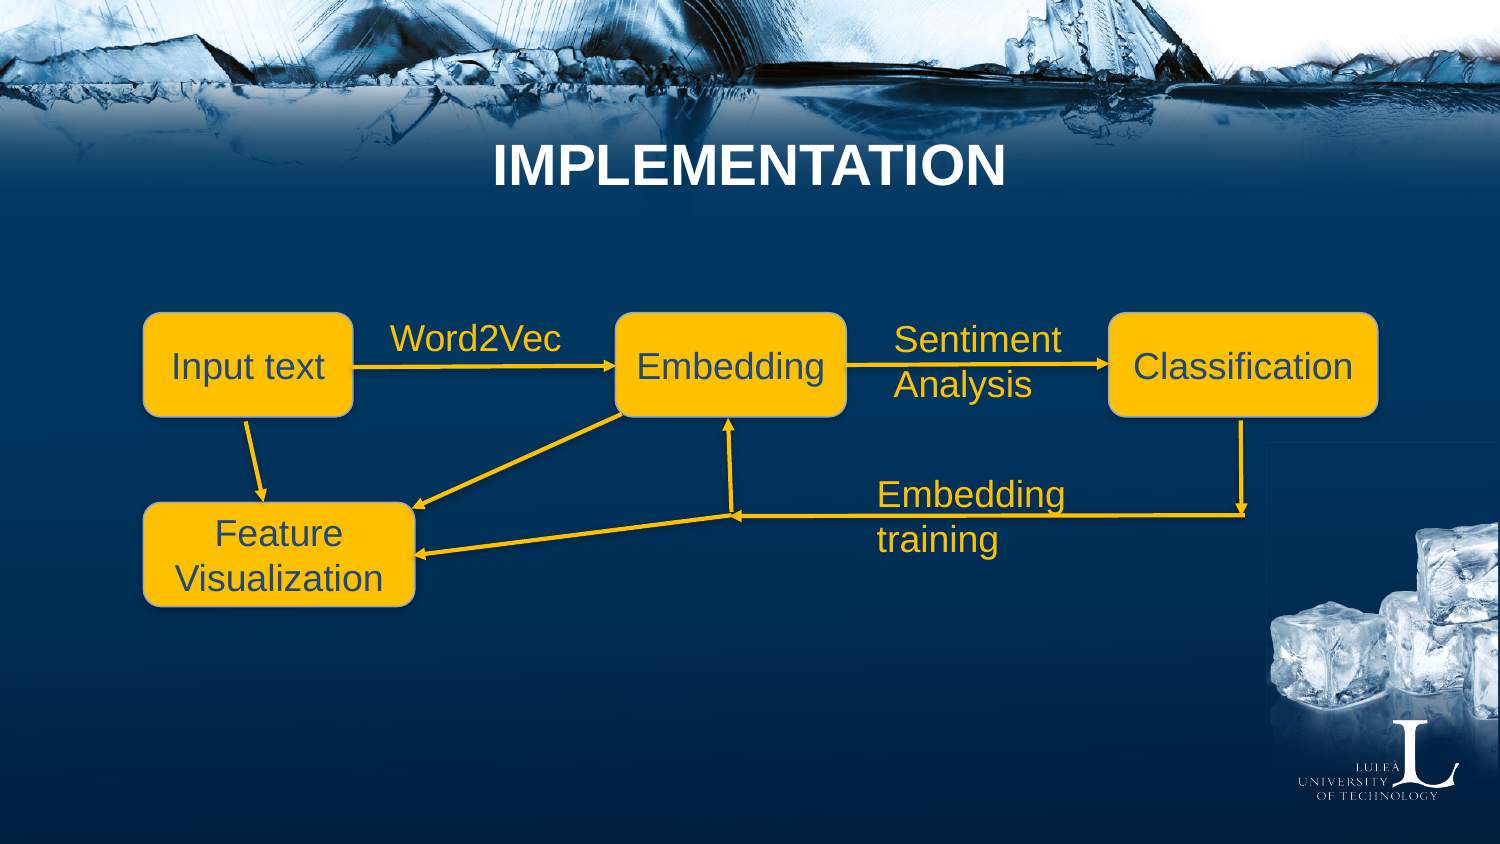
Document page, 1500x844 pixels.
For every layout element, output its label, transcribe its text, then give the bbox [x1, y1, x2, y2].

text_box Input text [142, 311, 354, 418]
text_box Embedding training [861, 525, 1093, 568]
text_box Word2Vec [374, 306, 606, 364]
text_box Feature Visualization [142, 501, 416, 608]
text_box Sentiment Analysis [878, 371, 1110, 413]
title implementation [75, 102, 1425, 222]
text_box Classification [1110, 311, 1379, 418]
text_box Embedding training [861, 462, 1093, 513]
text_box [412, 514, 732, 556]
picture [0, 0, 1500, 844]
text_box Sentiment Analysis [878, 307, 1110, 363]
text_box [727, 417, 732, 513]
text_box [245, 421, 264, 503]
text_box Embedding [614, 311, 848, 418]
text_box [411, 413, 622, 509]
